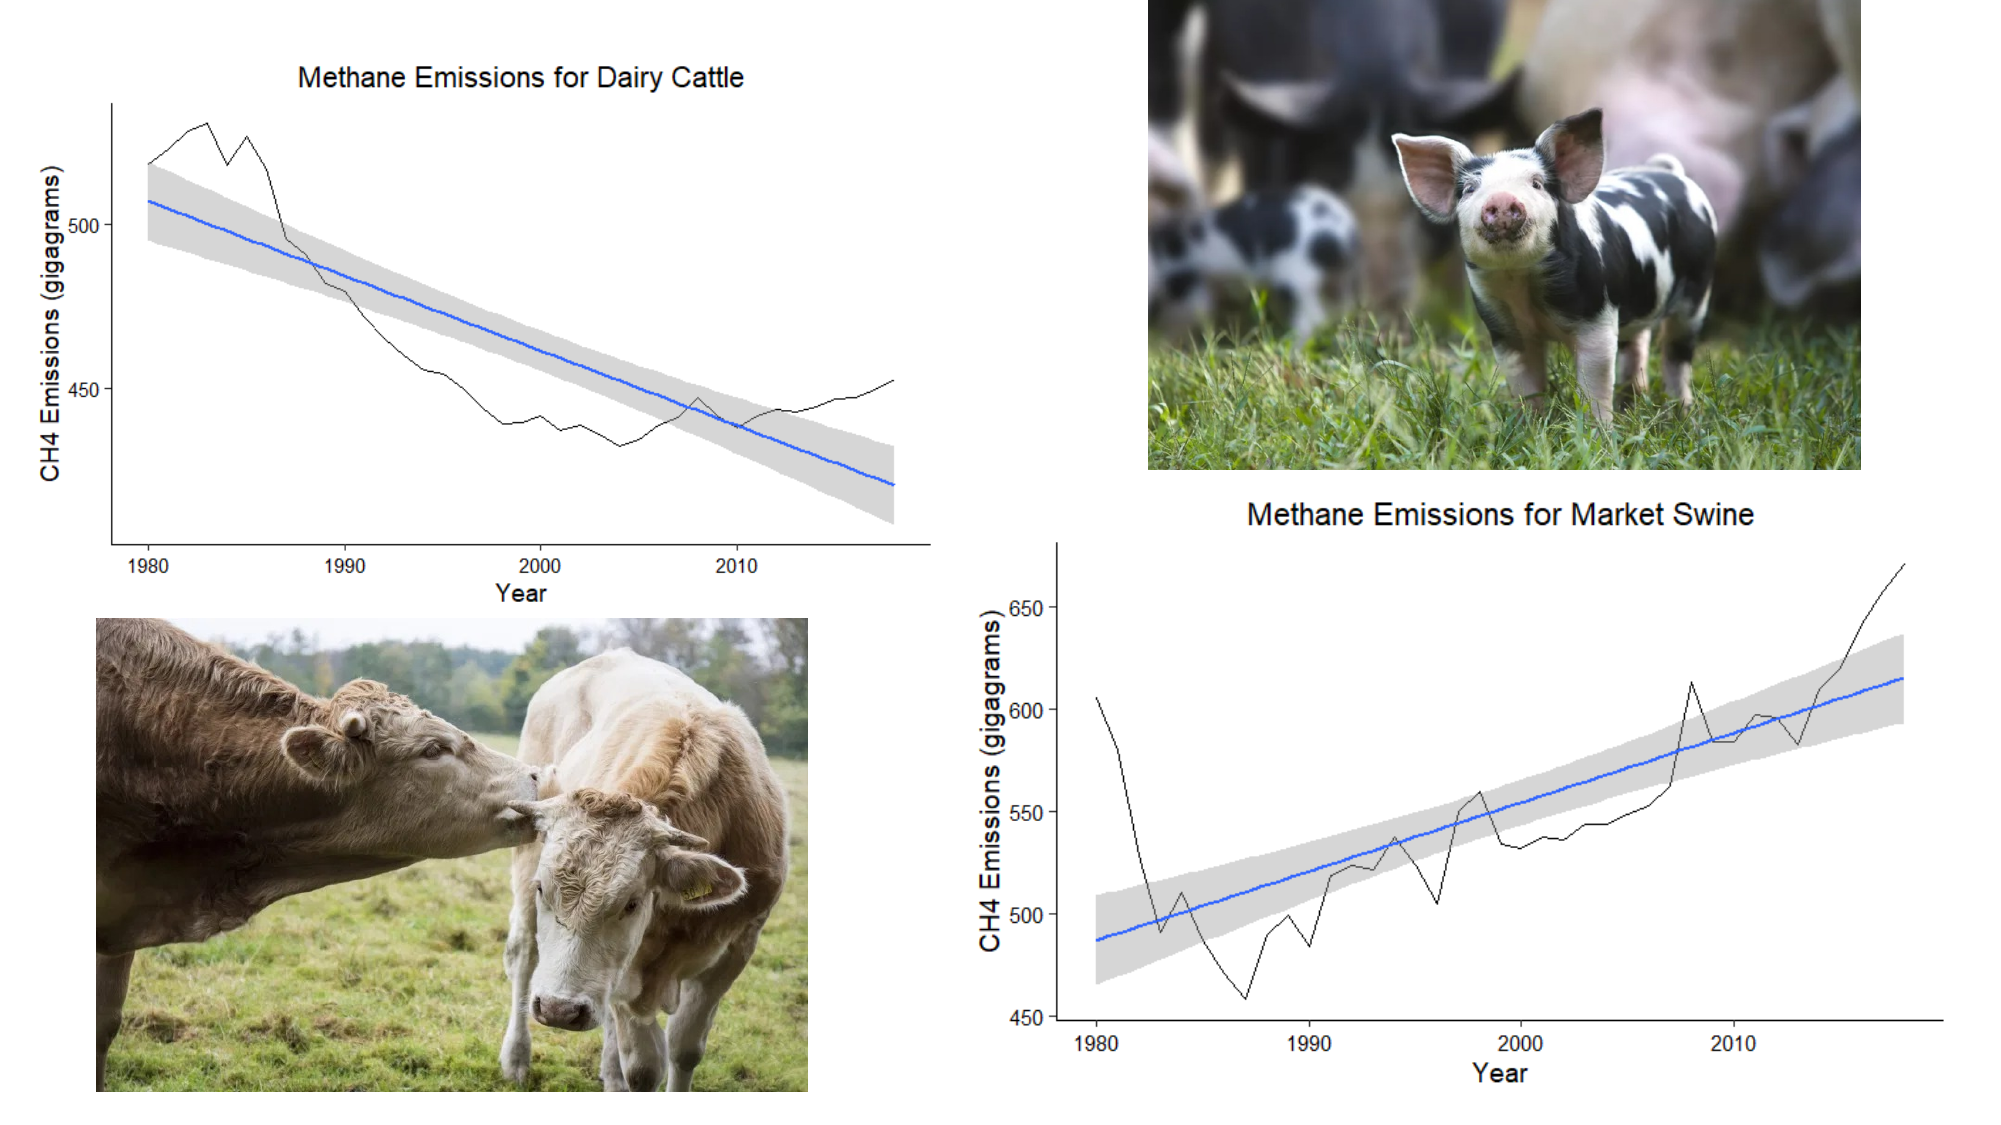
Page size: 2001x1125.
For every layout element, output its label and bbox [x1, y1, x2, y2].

picture [964, 487, 1958, 1101]
picture [26, 52, 944, 1092]
picture [1148, 0, 1861, 470]
